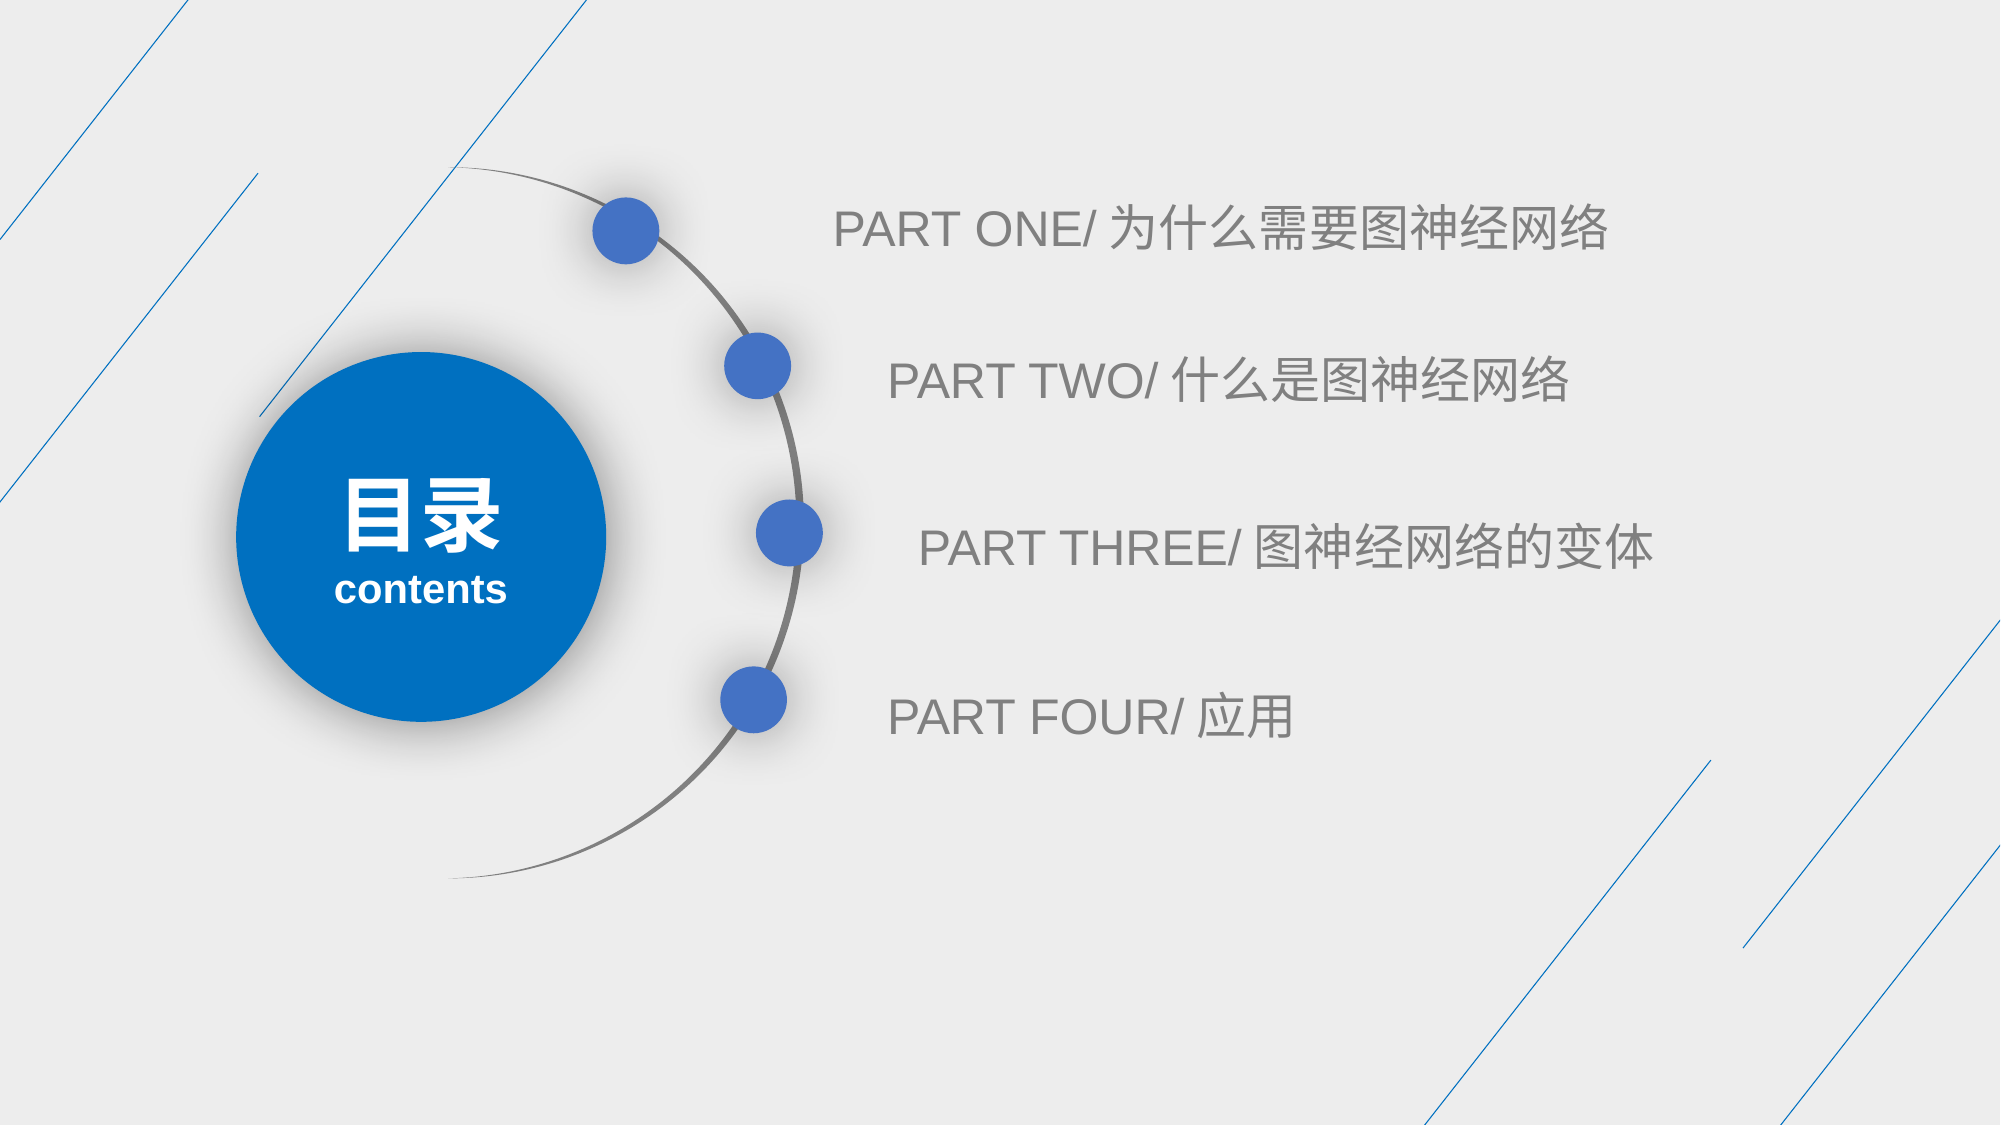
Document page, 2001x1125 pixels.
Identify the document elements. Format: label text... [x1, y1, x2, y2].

text_box [663, 239, 676, 255]
text_box [585, 194, 600, 205]
text_box [776, 600, 797, 640]
text_box 目录 contents [235, 350, 608, 723]
text_box [719, 665, 789, 735]
text_box [789, 570, 802, 585]
text_box PART ONE/为什么需要图神经网络 [817, 159, 1684, 264]
text_box [782, 425, 801, 466]
text_box [766, 650, 780, 666]
text_box [685, 259, 730, 308]
text_box [731, 317, 748, 331]
text_box [591, 196, 661, 266]
text_box [792, 481, 804, 496]
text_box PART THREE/图神经网络的变体 [903, 477, 1769, 583]
text_box [723, 331, 793, 401]
text_box [448, 166, 572, 193]
text_box PART FOUR/应用 [872, 646, 1592, 752]
text_box PART TWO/什么是图神经网络 [872, 310, 1592, 416]
text_box [774, 397, 787, 414]
text_box [720, 730, 735, 746]
text_box [754, 498, 824, 568]
text_box [448, 752, 718, 880]
